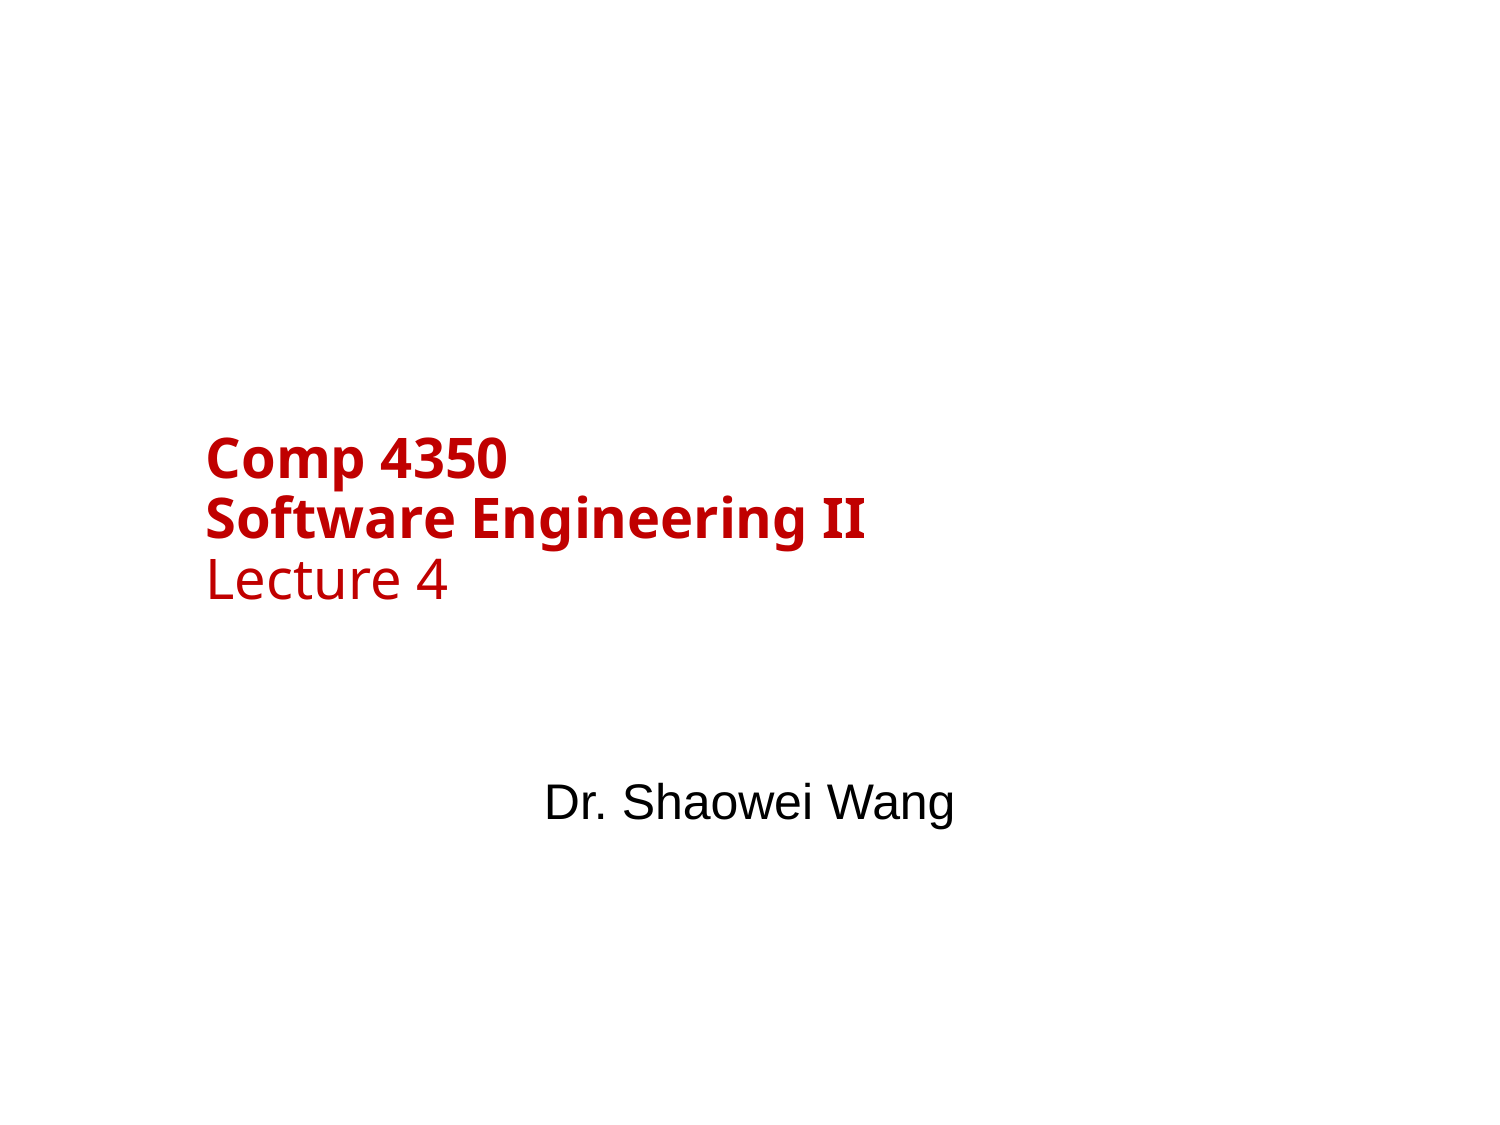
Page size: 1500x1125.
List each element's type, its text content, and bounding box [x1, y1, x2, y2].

title Comp 4350 Software Engineering II Lecture 4 [87, 399, 1425, 642]
text_box Dr. Shaowei Wang [529, 762, 971, 838]
